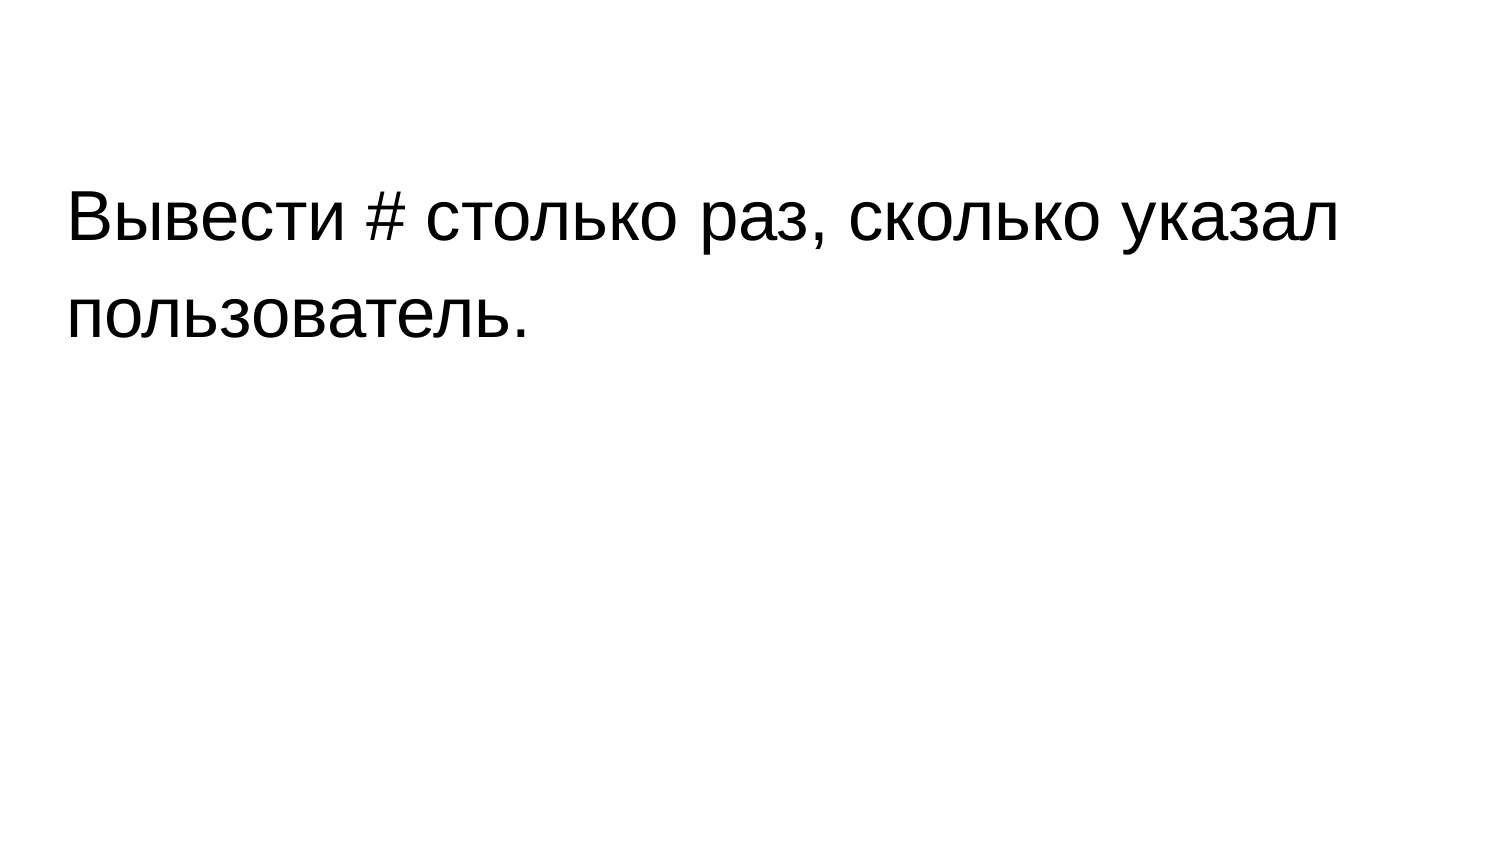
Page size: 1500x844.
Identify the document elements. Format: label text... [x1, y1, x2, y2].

list Вывести # столько раз, сколько указал пользователь. [51, 141, 1449, 703]
